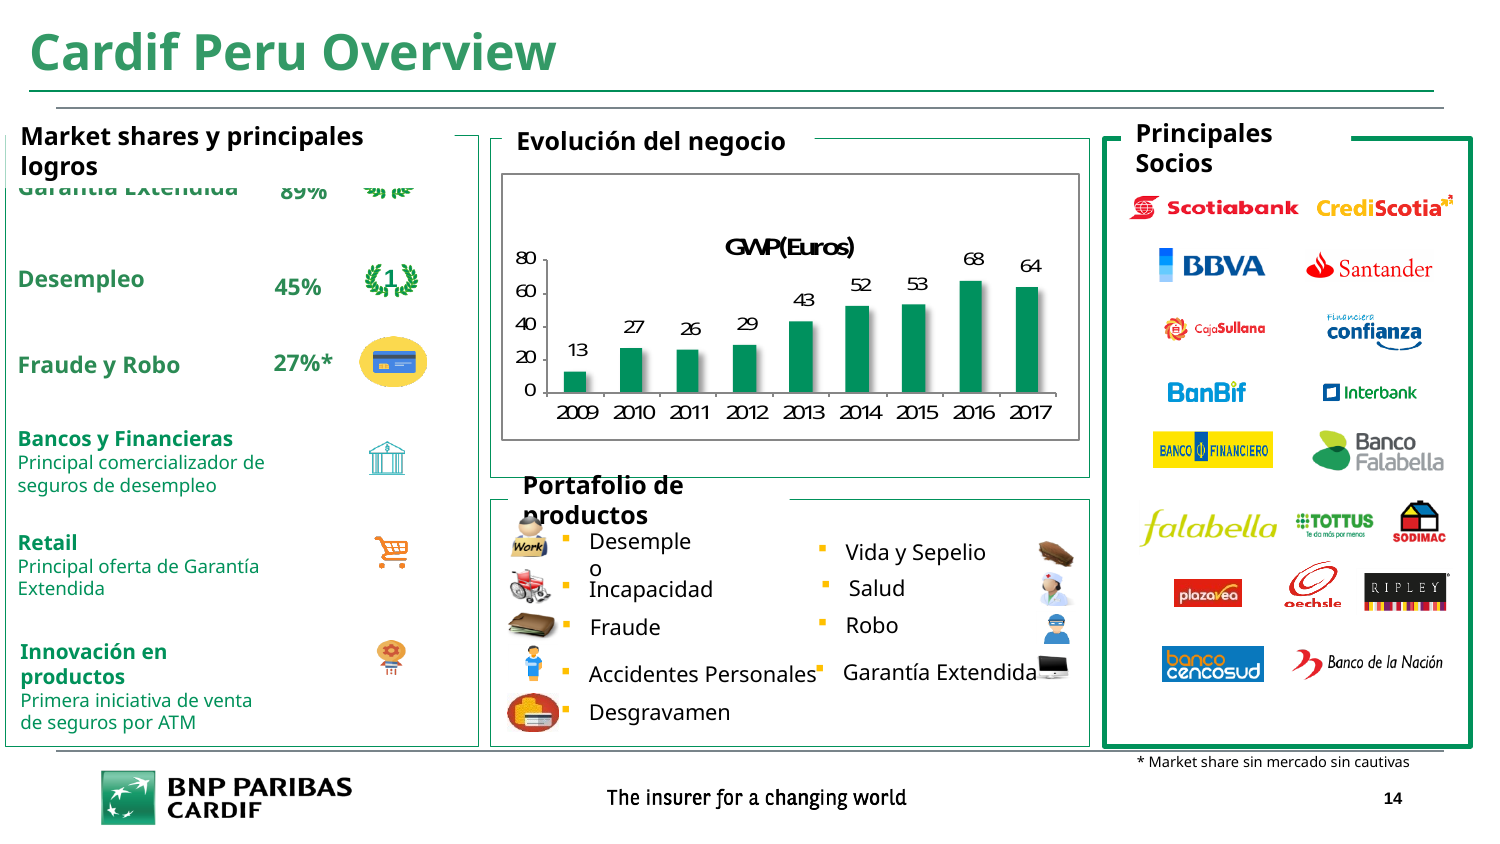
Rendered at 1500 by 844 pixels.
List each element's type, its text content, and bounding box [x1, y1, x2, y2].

text_box Fraude [563, 614, 775, 647]
picture [1162, 646, 1264, 683]
picture [1139, 500, 1277, 556]
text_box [17, 168, 342, 212]
picture [596, 768, 916, 831]
text_box Desempleo [560, 528, 699, 560]
picture [1153, 431, 1274, 468]
text_box 45% [259, 265, 337, 308]
text_box Incapacidad [560, 575, 774, 612]
text_box Garantía Extendida [814, 658, 1023, 679]
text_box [17, 340, 346, 384]
text_box Evolución del negocio [501, 125, 815, 144]
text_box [493, 164, 1087, 447]
text_box Accidentes Personales [560, 661, 833, 696]
text_box Retail Principal oferta de Garantía Extendida [17, 529, 323, 589]
text_box Cardif Peru Overview [29, 20, 931, 56]
text_box Salud [820, 574, 1025, 593]
picture [359, 335, 427, 387]
picture [88, 757, 542, 838]
picture [1304, 249, 1434, 282]
picture [496, 516, 551, 557]
picture [1028, 652, 1075, 682]
text_box Market shares y principales logros [5, 113, 455, 189]
picture [372, 534, 409, 571]
picture [1279, 492, 1471, 615]
text_box [1102, 137, 1473, 748]
picture [1109, 187, 1453, 226]
picture [1173, 578, 1243, 607]
picture [1321, 372, 1417, 412]
slide_number 14 [1372, 788, 1403, 810]
picture [1167, 380, 1246, 403]
text_box * Market share sin mercado sin cautivas [1136, 752, 1439, 788]
picture [1324, 306, 1423, 357]
picture [506, 568, 559, 682]
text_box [361, 158, 427, 200]
text_box [3, 133, 480, 748]
picture [1159, 248, 1269, 282]
picture [1037, 540, 1074, 568]
picture [1163, 316, 1265, 341]
text_box [488, 136, 1092, 479]
picture [1311, 428, 1444, 471]
picture [369, 441, 406, 475]
text_box Desempleo [17, 264, 266, 297]
text_box Portafolio de productos [508, 484, 790, 516]
picture [1033, 572, 1079, 606]
picture [1205, 392, 1209, 403]
text_box Vida y Sepelio [817, 538, 1022, 557]
picture [1035, 611, 1076, 644]
text_box Principales Socios [1121, 117, 1352, 153]
picture [367, 640, 416, 675]
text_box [364, 256, 430, 299]
text_box [488, 498, 1092, 748]
picture [507, 693, 559, 732]
text_box Desgravamen [562, 698, 833, 733]
text_box Robo [817, 611, 1022, 630]
picture [1290, 647, 1444, 683]
